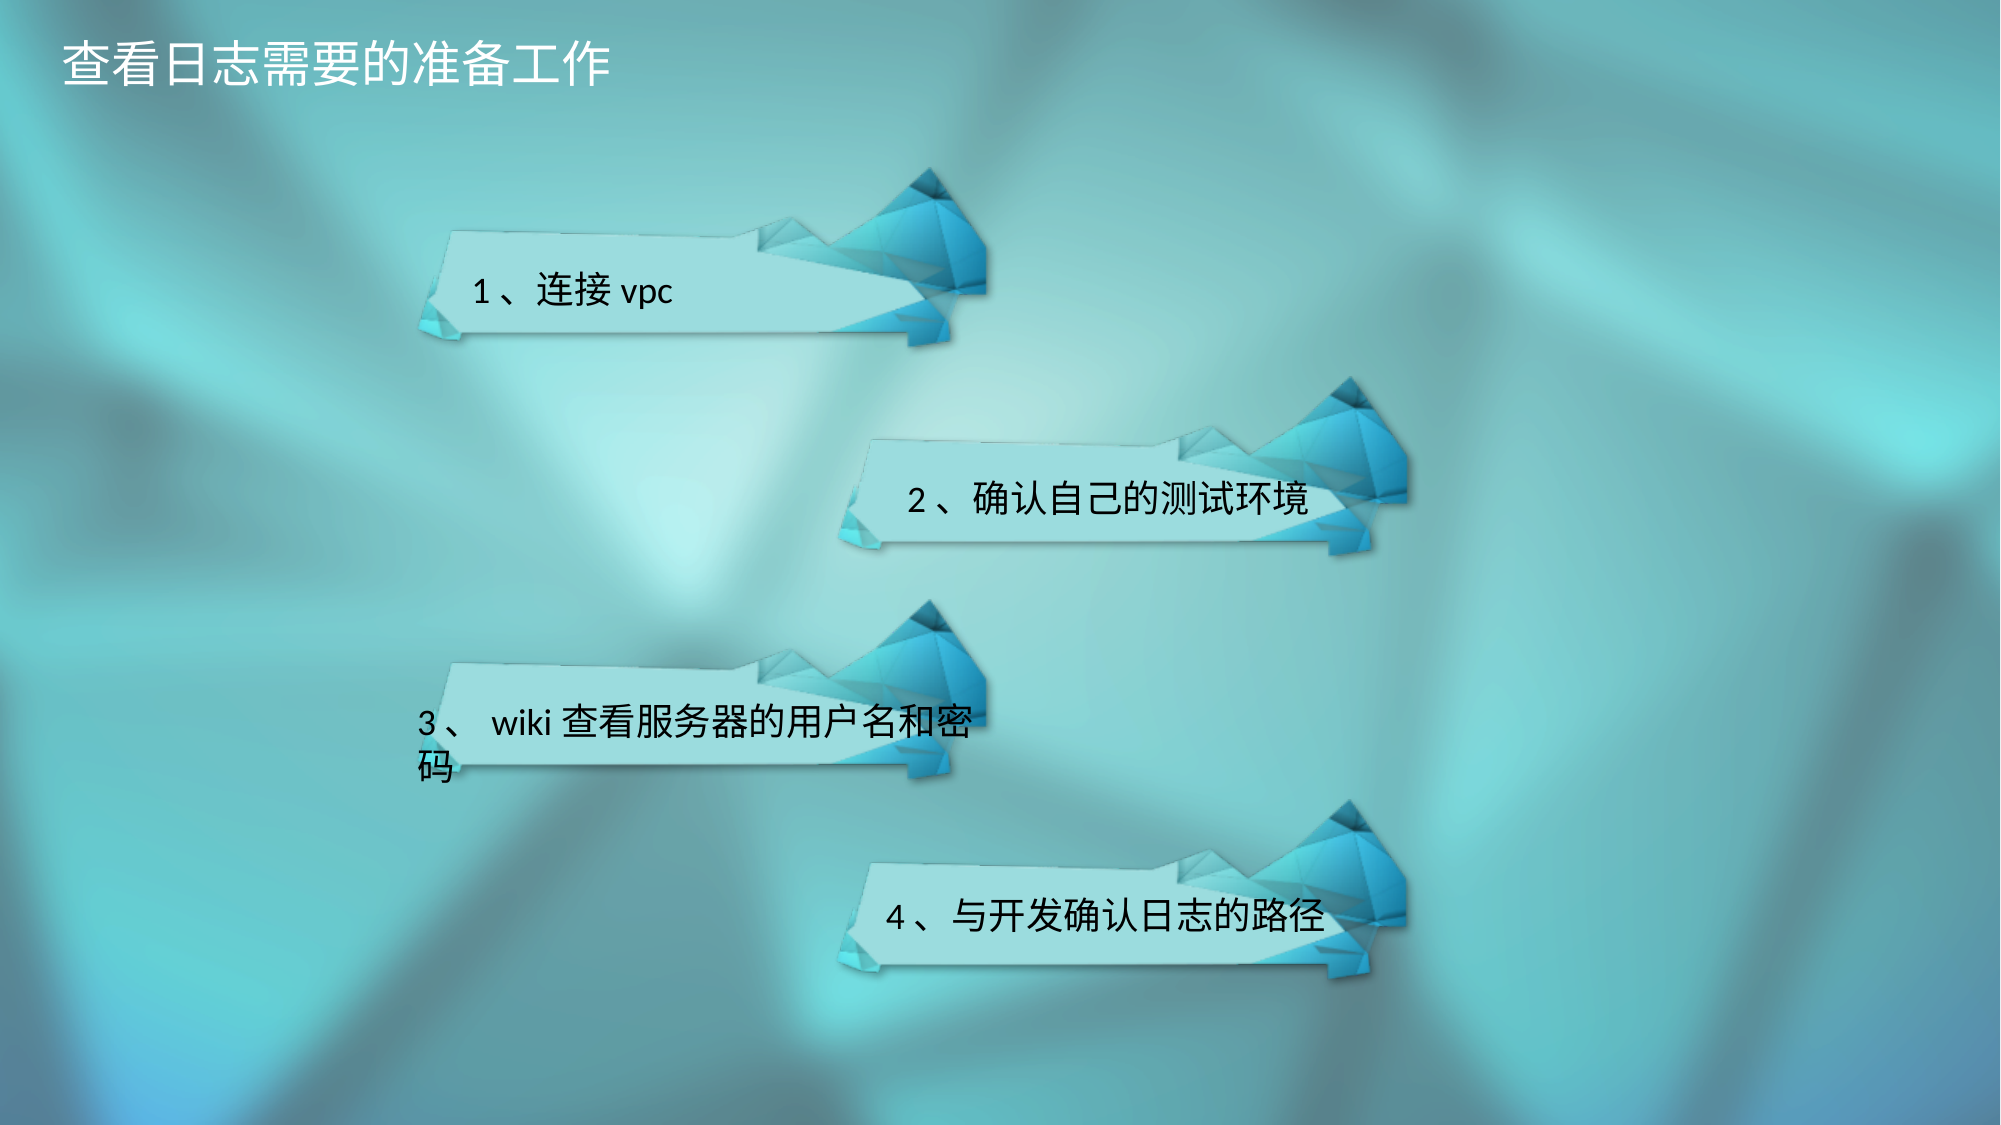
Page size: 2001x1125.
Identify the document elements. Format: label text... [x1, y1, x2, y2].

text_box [384, 581, 1041, 799]
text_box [803, 781, 1461, 999]
picture [0, 0, 2001, 1125]
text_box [384, 149, 1041, 367]
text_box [804, 358, 1462, 576]
text_box 查看日志需要的准备工作 [46, 25, 627, 101]
